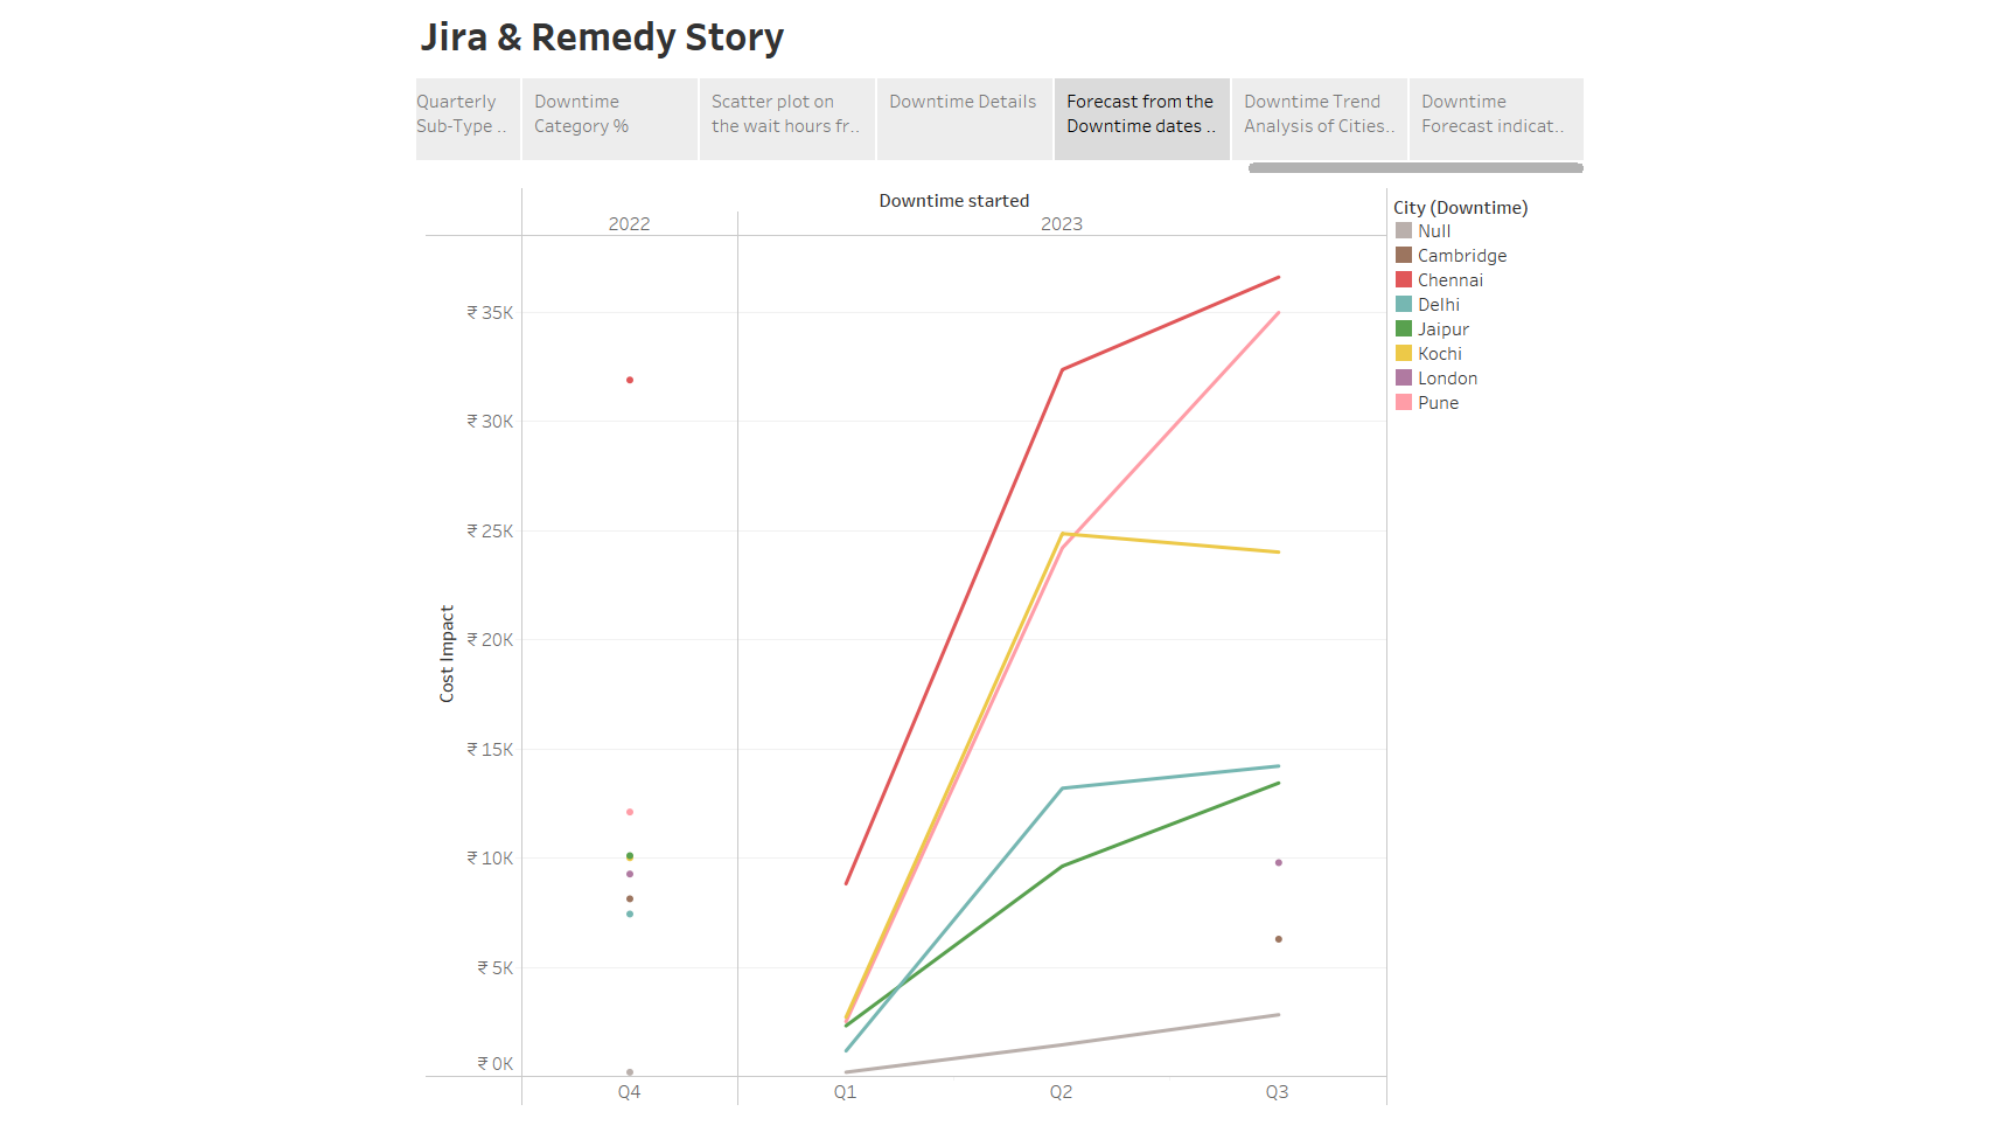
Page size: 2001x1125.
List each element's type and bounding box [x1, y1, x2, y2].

picture [407, 0, 1593, 1125]
